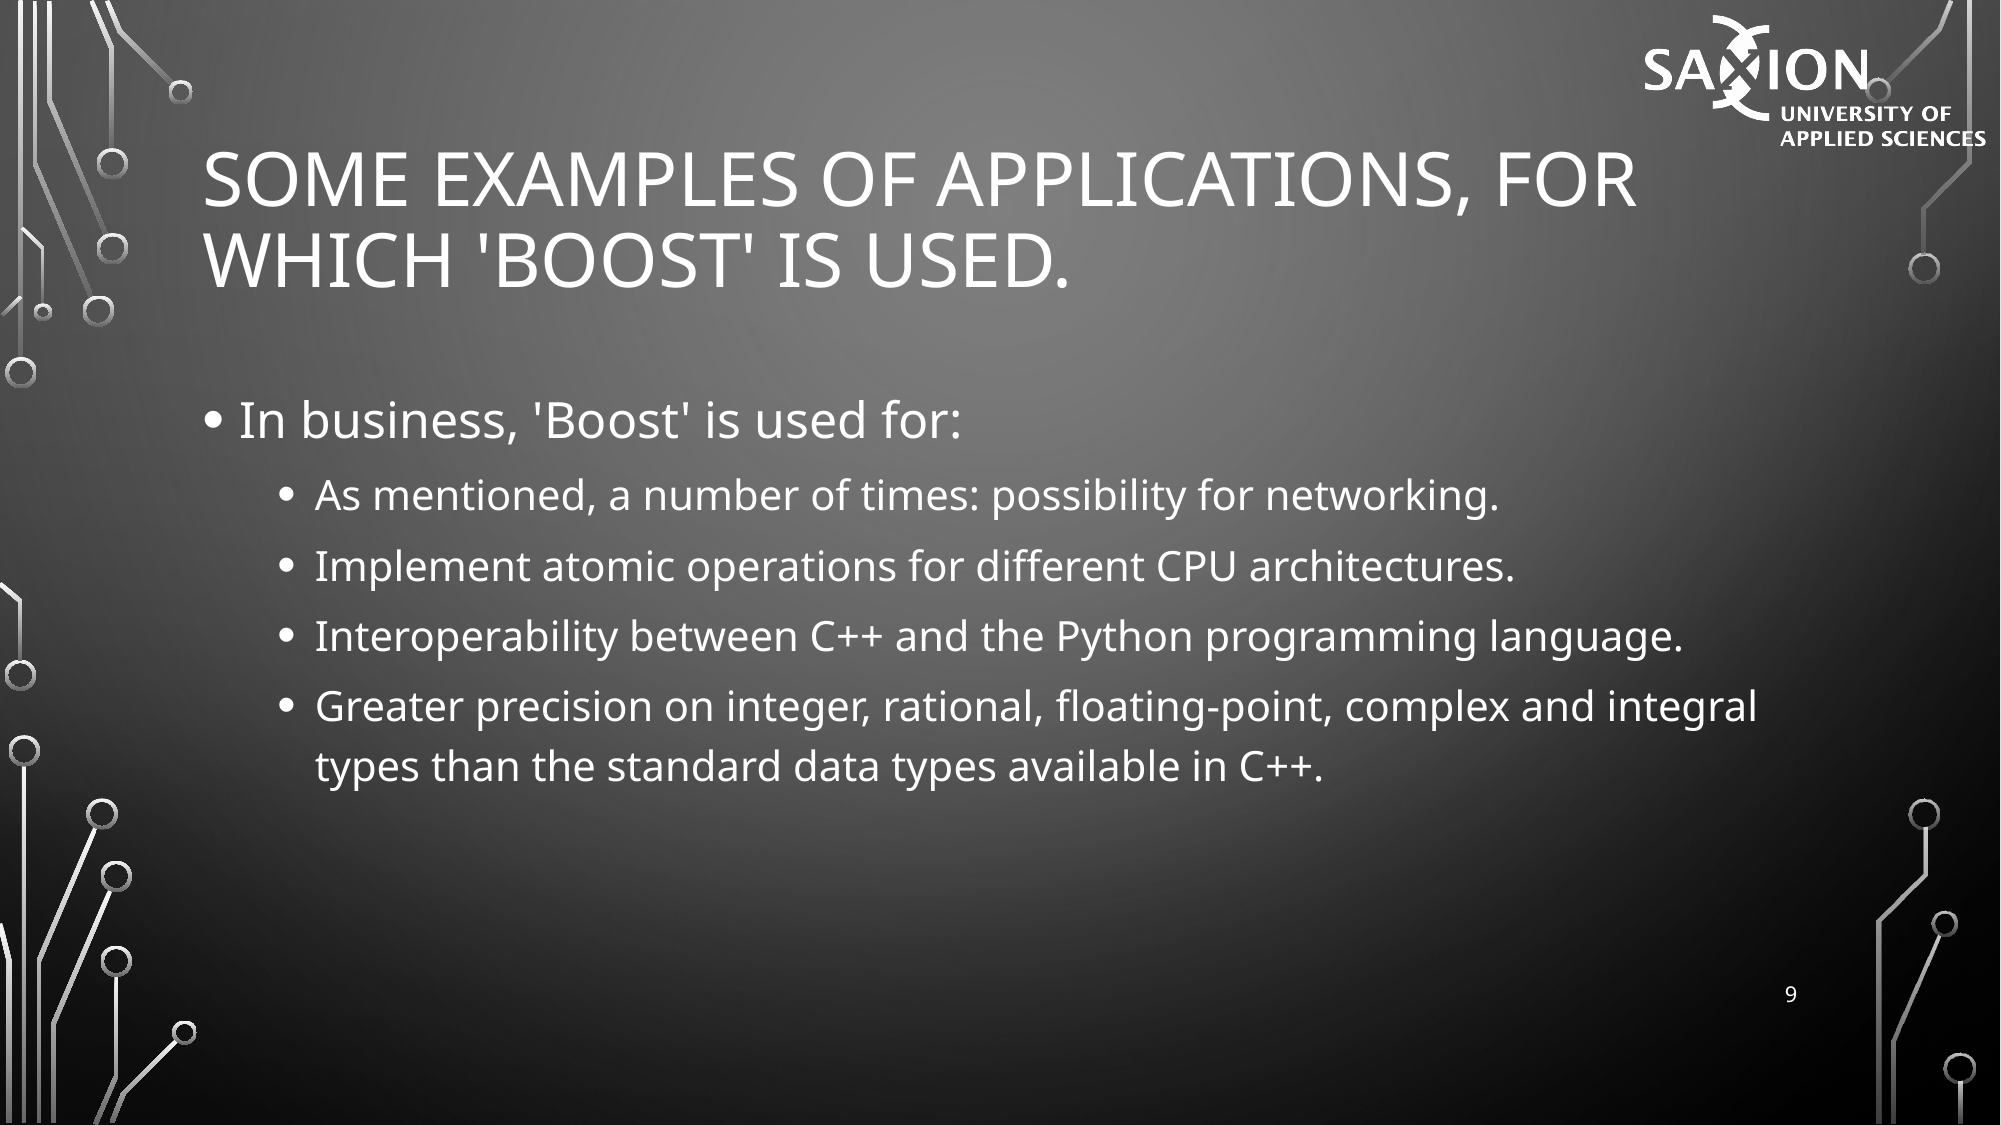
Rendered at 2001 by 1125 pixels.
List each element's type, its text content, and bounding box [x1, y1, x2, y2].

list In business, 'Boost' is used for: As mentioned, a number of times: possibility for networking. Implement atomic operations for different CPU architectures. Interoperability between C++ and the Python programming language. Greater precision on integer, rational, floating-point, complex and integral types than the standard data types available in C++. [187, 369, 1813, 950]
title Some examples of applications, for which 'Boost' is used. [187, 101, 1813, 344]
picture [1643, 13, 1988, 149]
slide_number 9 [1685, 965, 1813, 1025]
